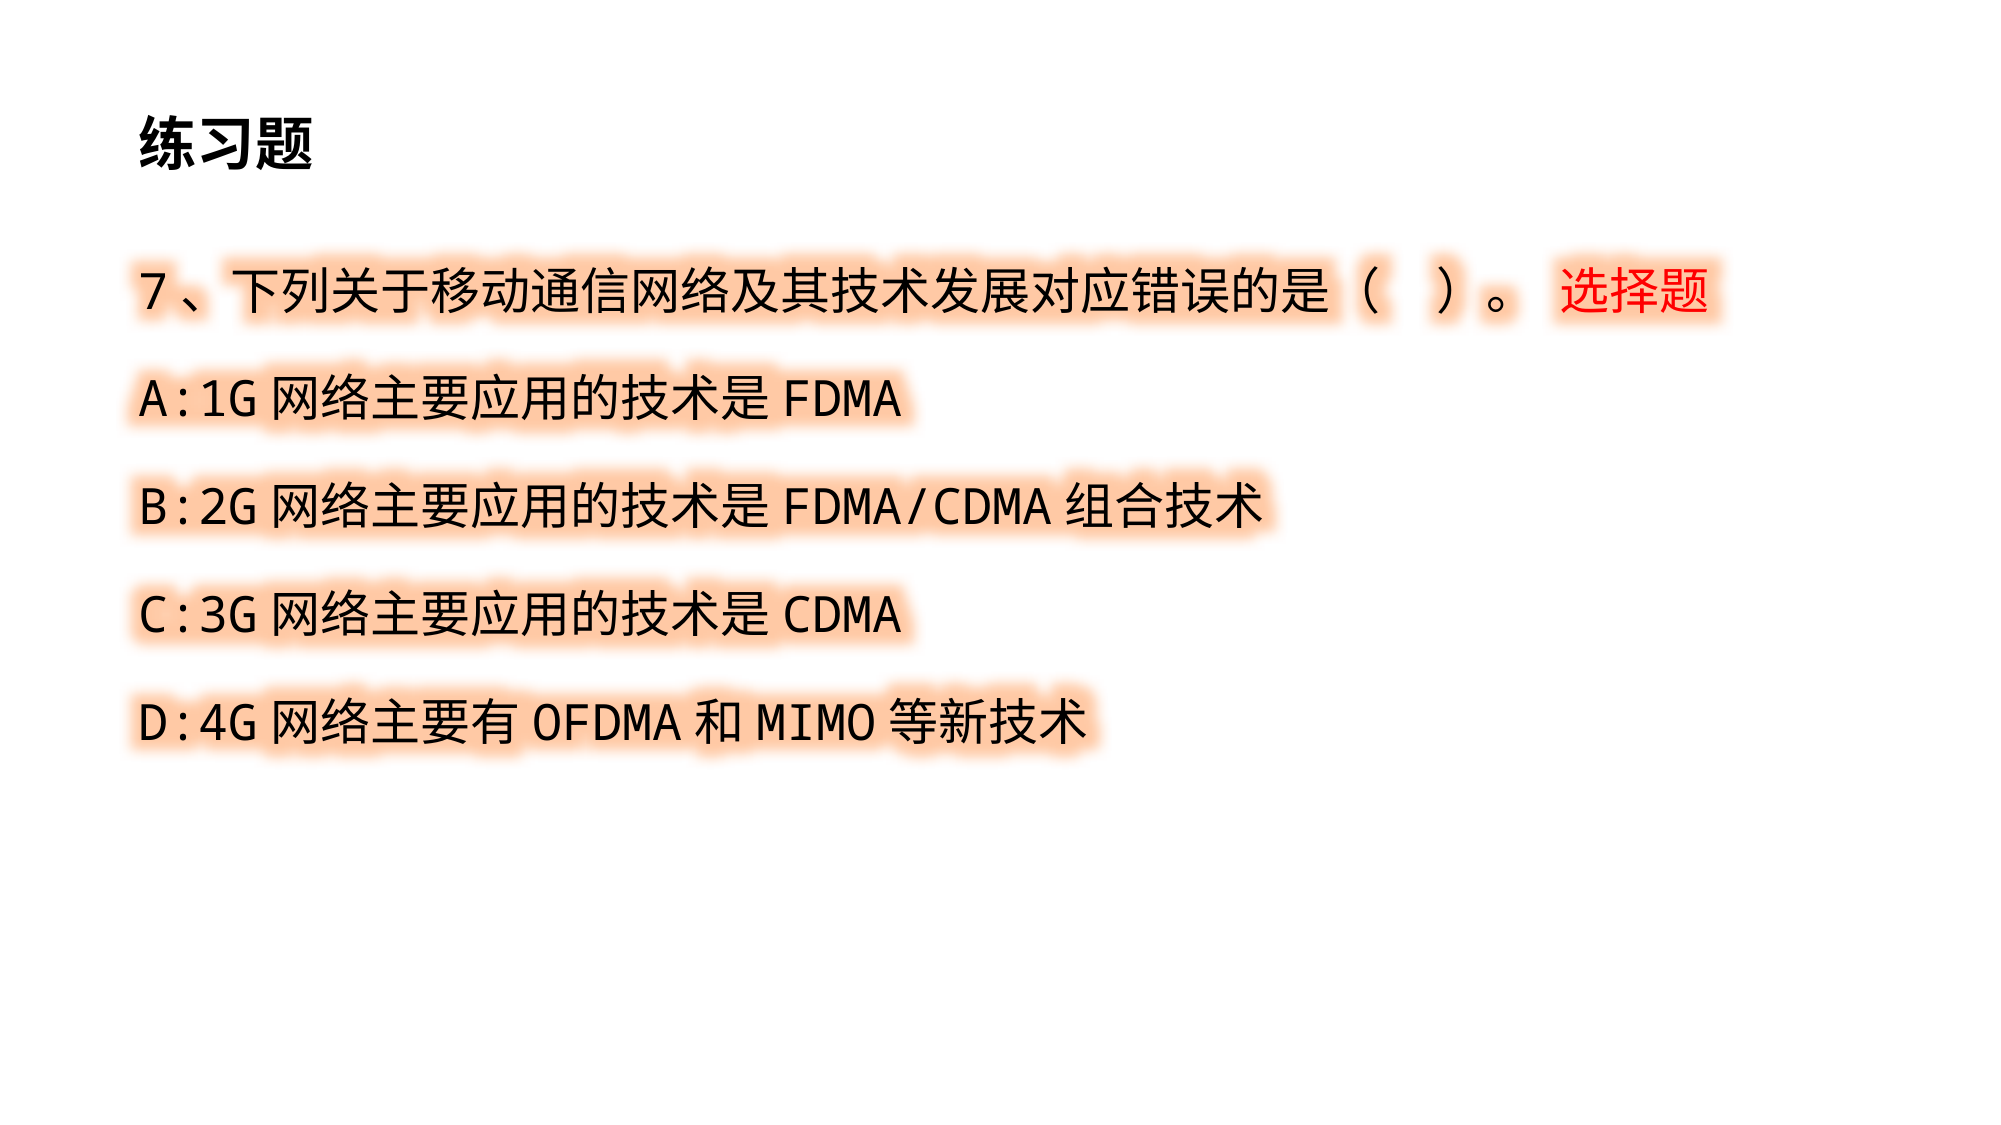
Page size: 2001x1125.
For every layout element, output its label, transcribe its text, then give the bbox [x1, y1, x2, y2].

text_box 7、下列关于移动通信网络及其技术发展对应错误的是（ ）。 选择题 A:1G网络主要应用的技术是FDMA B:2G网络主要应用的技术是FDMA/CDMA组合技术 C:3G网络主要应用的技术是CDMA D:4G网络主要有OFDMA和MIMO等新技术 [120, 219, 1839, 1047]
text_box 练习题 [120, 97, 1568, 187]
